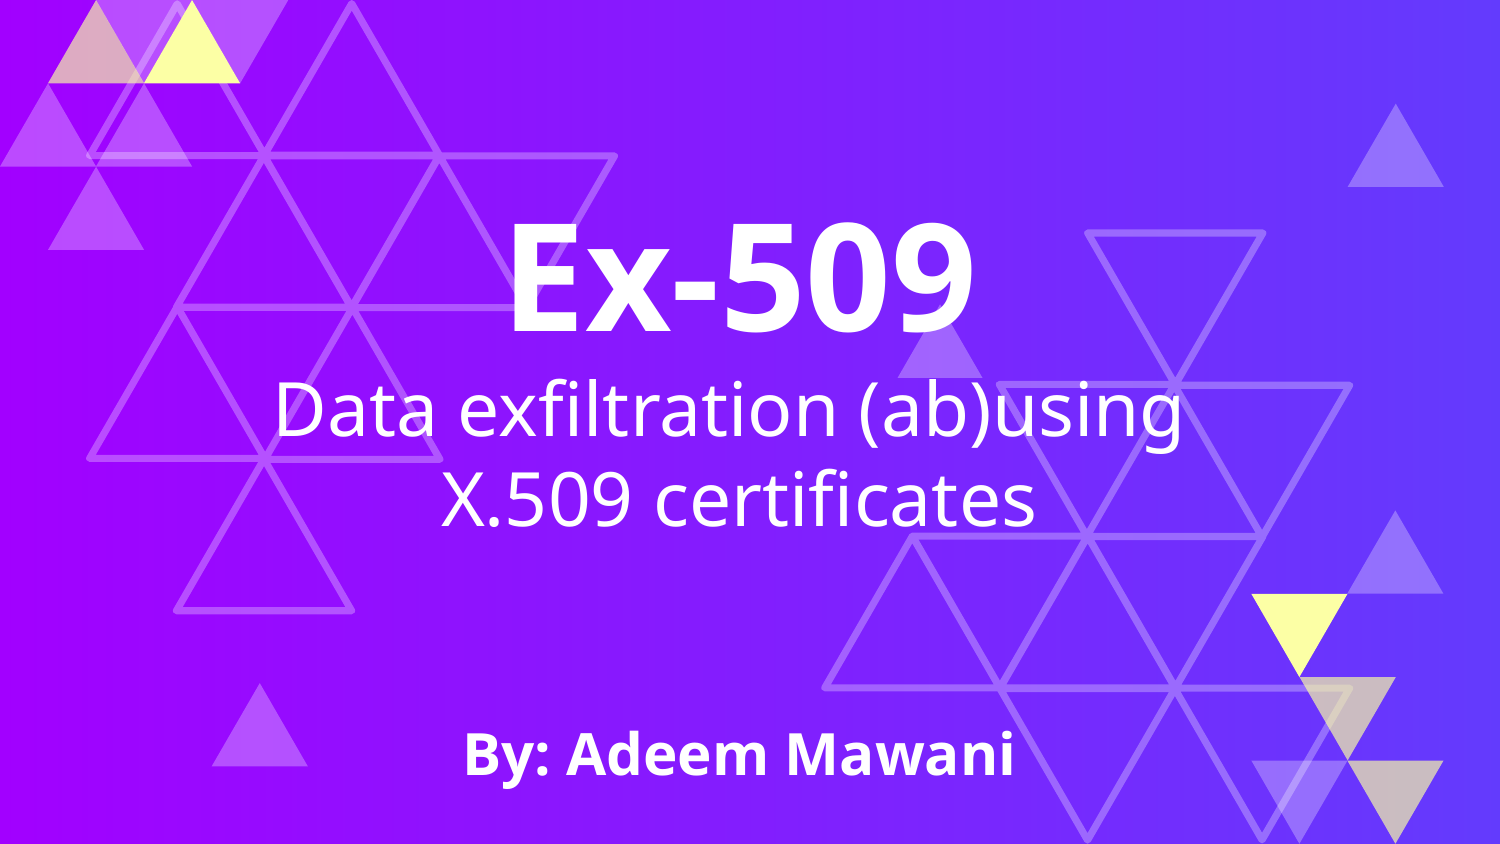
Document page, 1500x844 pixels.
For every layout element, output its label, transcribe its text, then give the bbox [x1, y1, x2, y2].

title Ex-509 Data exfiltration (ab)using X.509 certificates [139, 57, 1340, 557]
subtitle By: Adeem Mawani [408, 701, 1070, 763]
